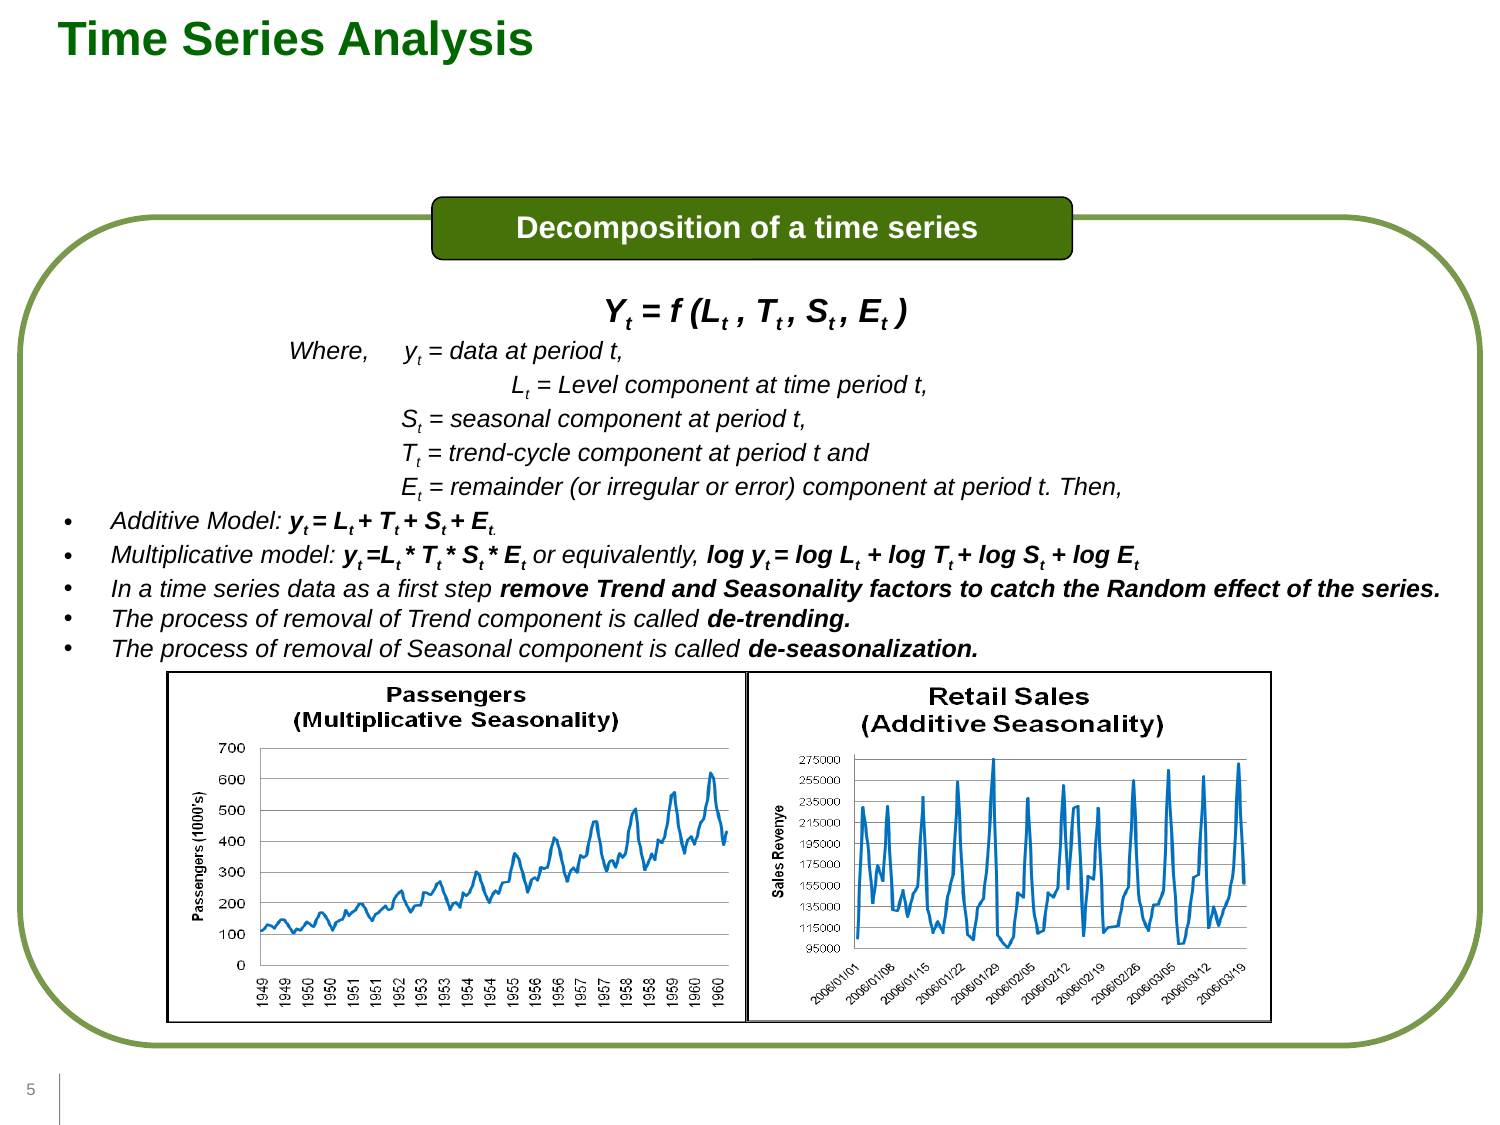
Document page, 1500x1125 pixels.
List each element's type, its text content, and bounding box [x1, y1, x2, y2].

text_box [20, 270, 1480, 1046]
text_box [1073, 217, 1420, 241]
text_box Decomposition of a time series [431, 197, 1073, 241]
title Time Series Analysis [42, 0, 1443, 163]
text_box [80, 217, 431, 241]
text_box Yt = f (Lt , Tt , St , Et ) Where, yt = data at period t, Lt = Level component at time period t, St = seasonal component at period t, Tt = trend-cycle component at period t and Et = remainder (or irregular or error) component at period t. Then, Additive Model: yt = Lt + Tt + St + Et. Multiplicative model: yt =Lt * Tt * St * Et or equivalently, log yt = log Lt + log Tt + log St + log Et In a time series data as a first step remove Trend and Seasonality factors to catch the Random effect of the series. The process of removal of Trend component is called de-trending. The process of removal of Seasonal component is called de-seasonalization. [49, 241, 1480, 700]
picture [165, 670, 1272, 1023]
